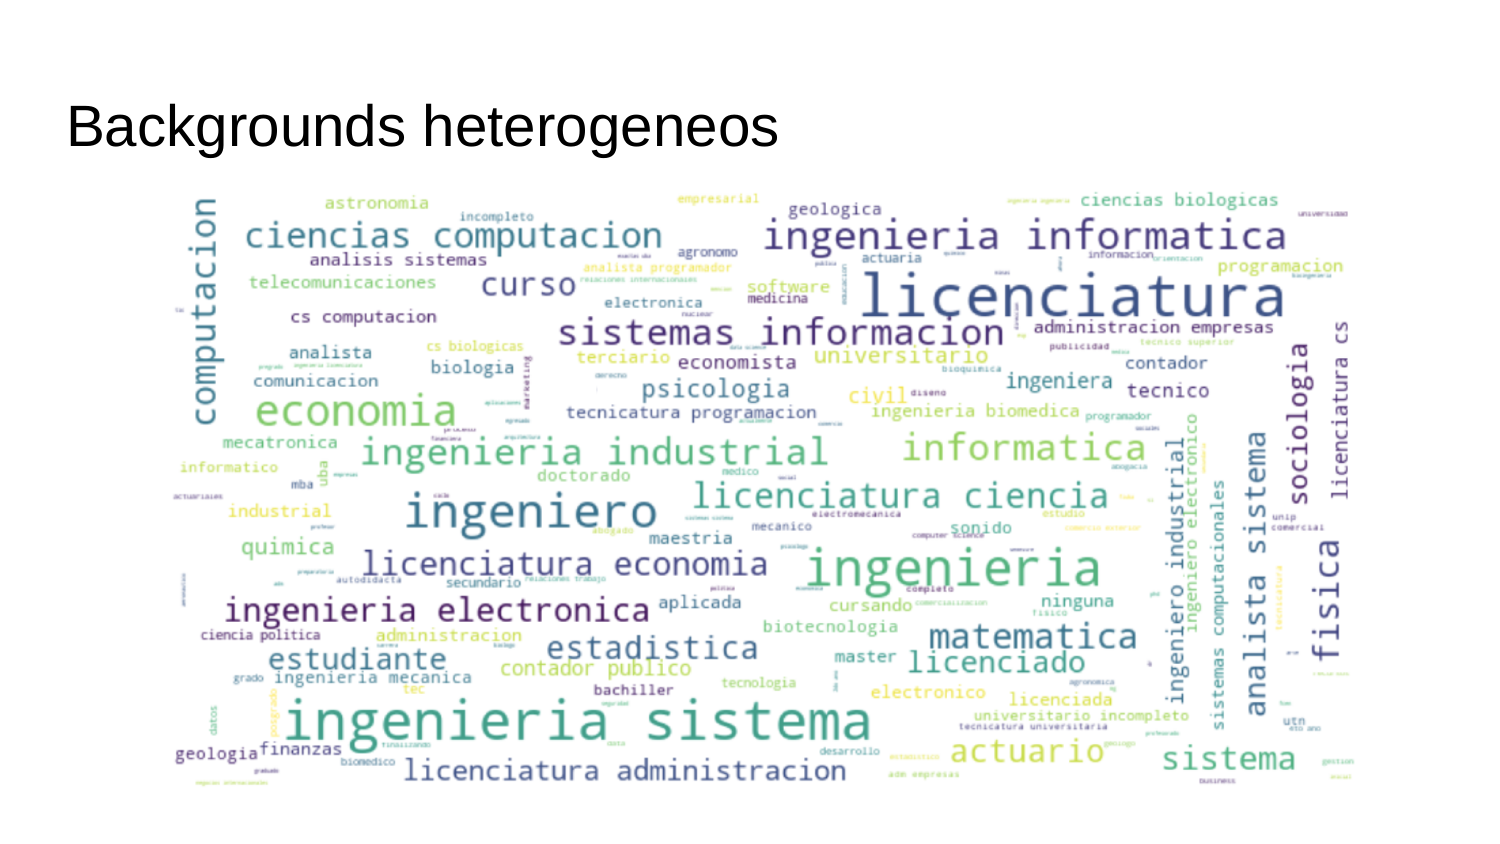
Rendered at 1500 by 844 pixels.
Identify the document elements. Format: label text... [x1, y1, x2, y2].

title Backgrounds heterogeneos [51, 72, 1449, 167]
picture [156, 177, 1391, 806]
